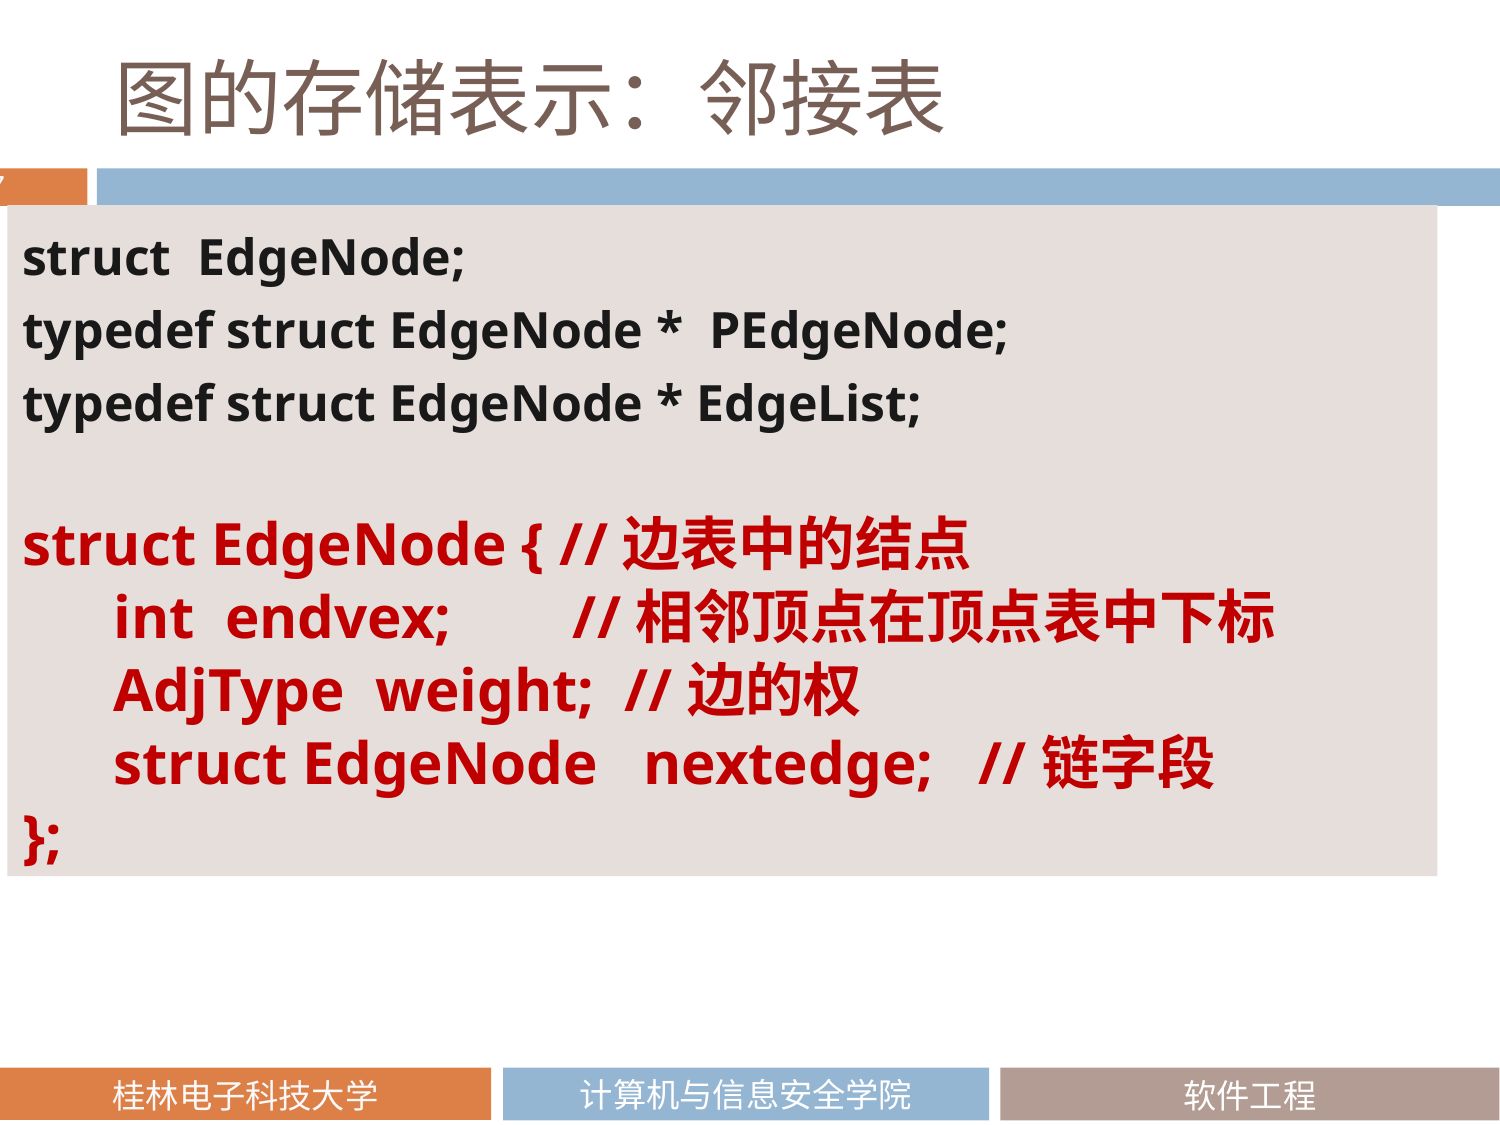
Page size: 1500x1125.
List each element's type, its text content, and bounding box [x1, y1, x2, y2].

text_box struct EdgeNode; typedef struct EdgeNode * PEdgeNode; typedef struct EdgeNode * EdgeList; struct EdgeNode { //边表中的结点 int endvex; //相邻顶点在顶点表中下标 AdjType weight; //边的权 struct EdgeNode nextedge; //链字段 }; [7, 205, 1438, 877]
title 图的存储表示：邻接表 [99, 37, 1438, 155]
